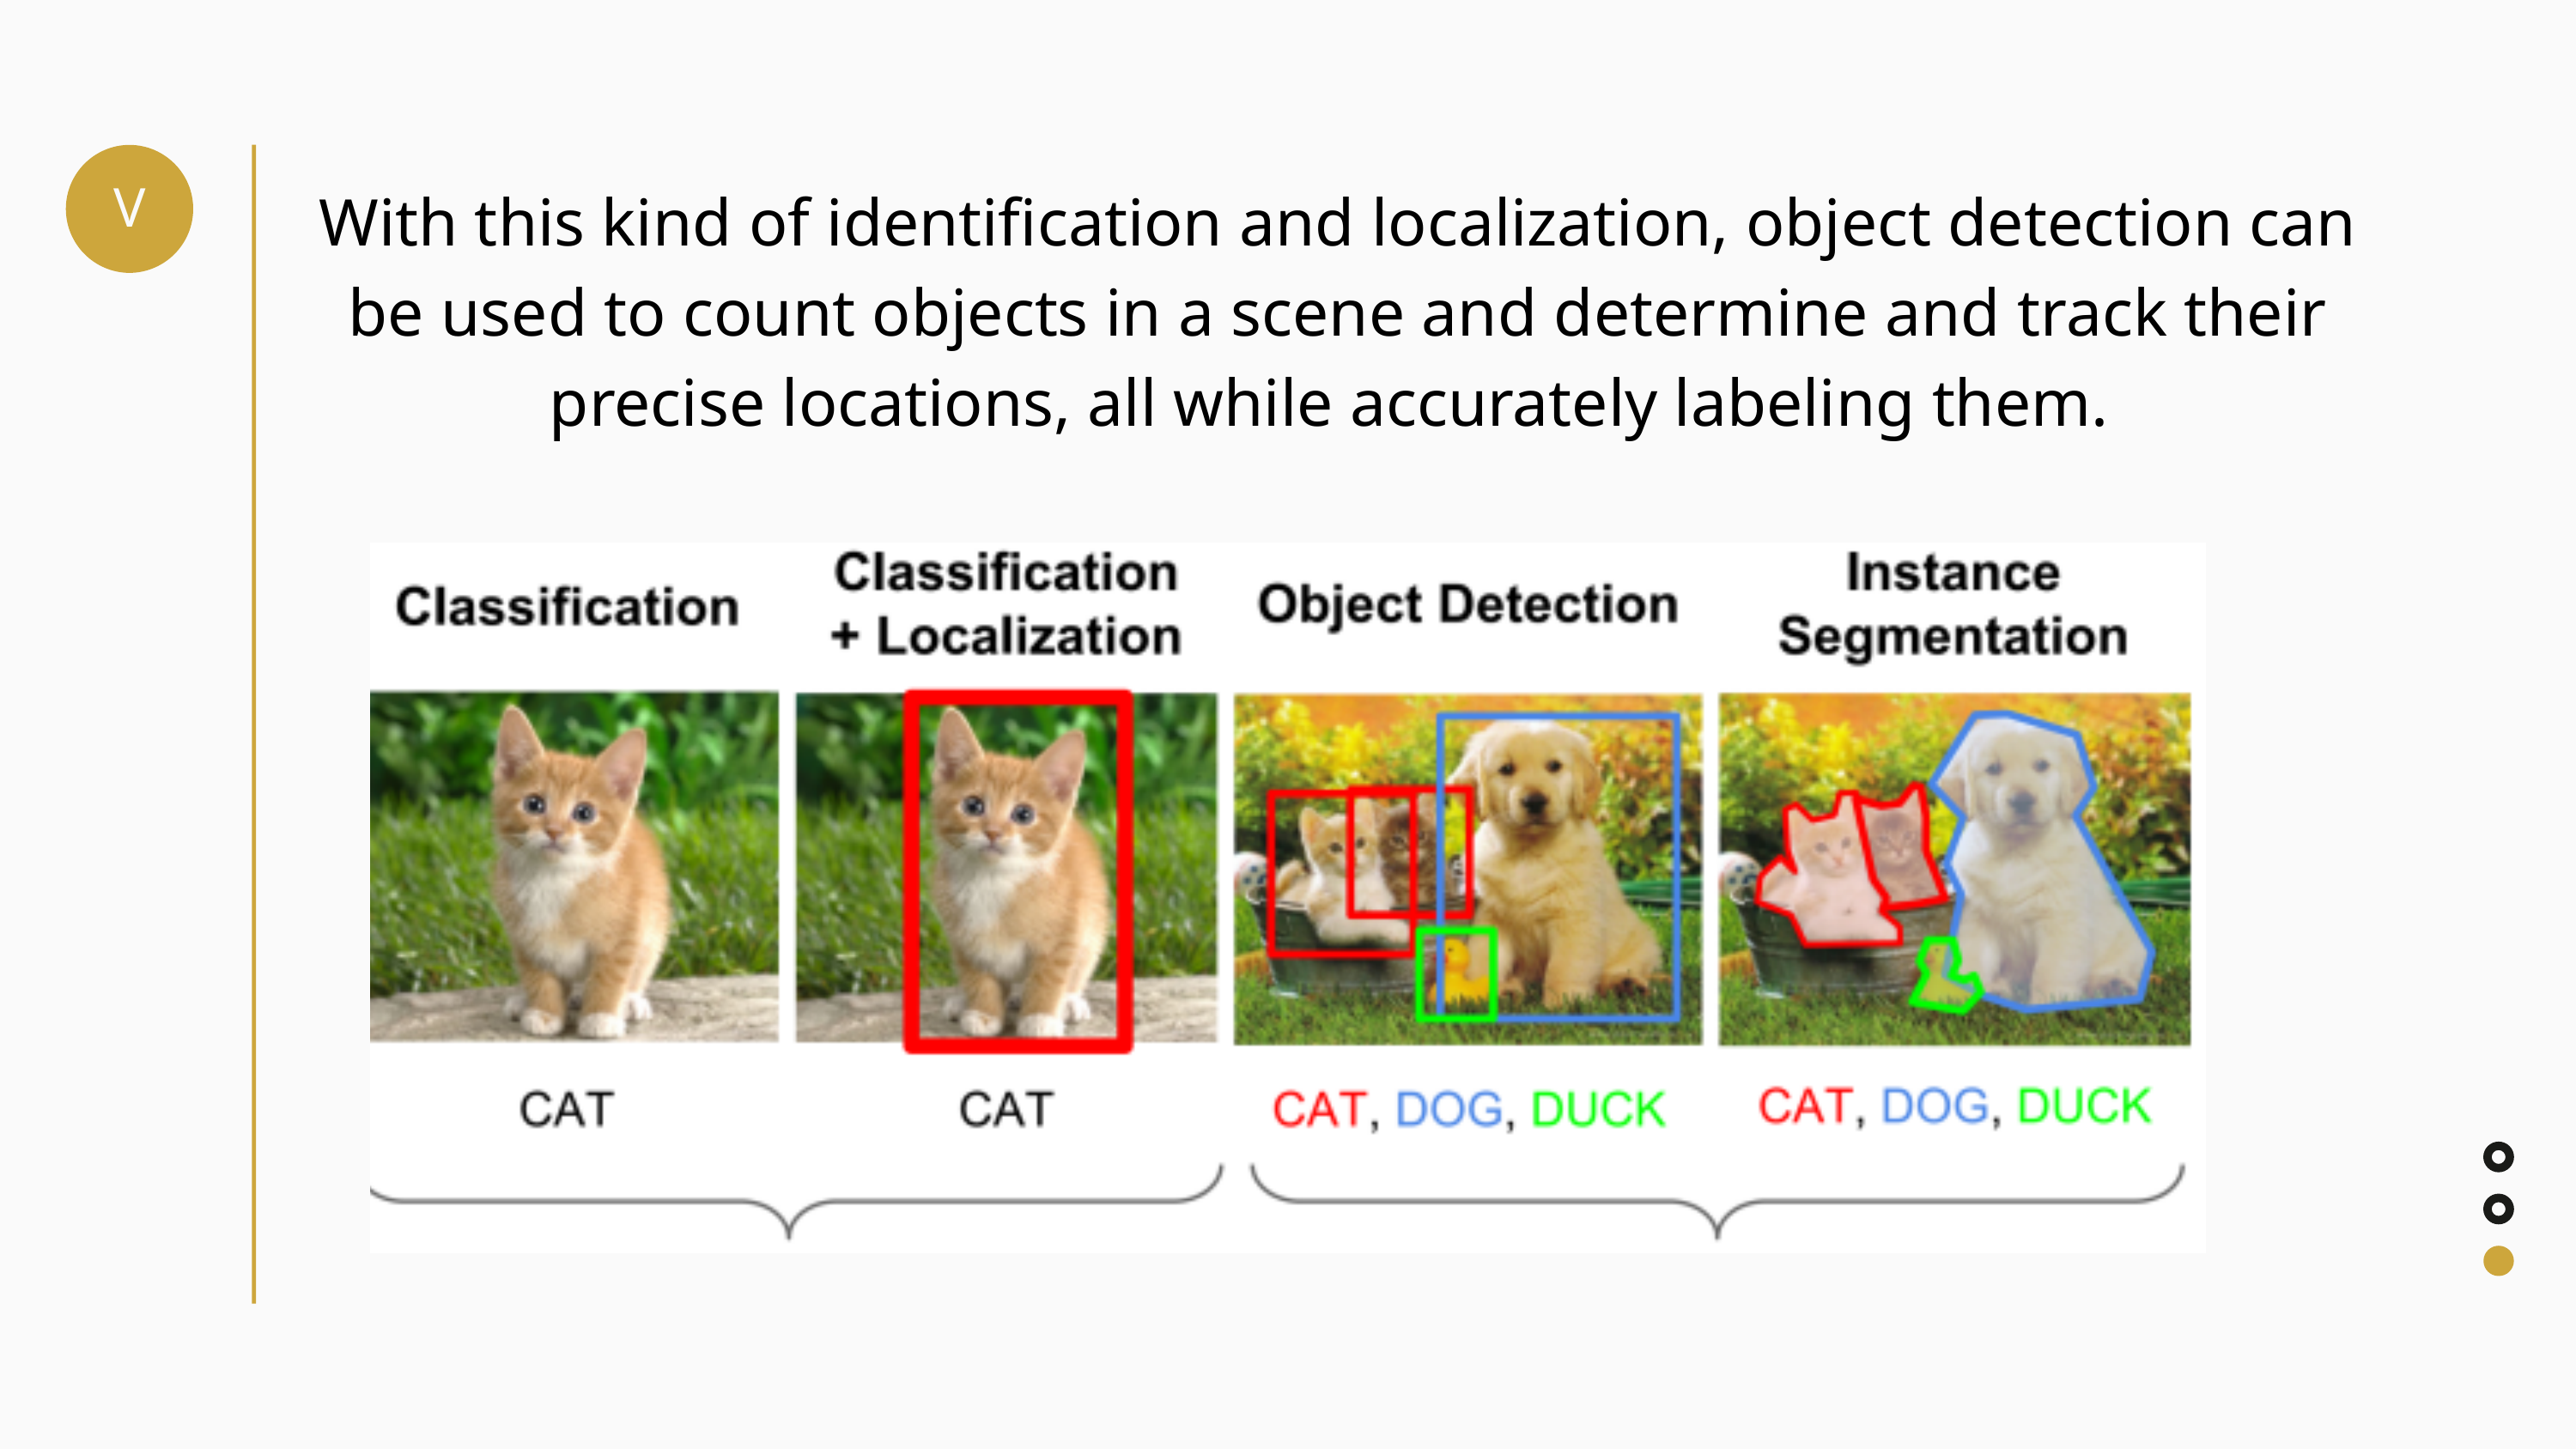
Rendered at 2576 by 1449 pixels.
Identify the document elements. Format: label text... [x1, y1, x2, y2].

picture [369, 543, 2207, 1254]
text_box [65, 144, 194, 274]
text_box With this kind of identification and localization, object detection can be used to count objects in a scene and determine and track their precise locations, all while accurately labeling them. [298, 167, 2378, 439]
text_box [252, 144, 257, 1304]
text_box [2431, 1193, 2567, 1225]
